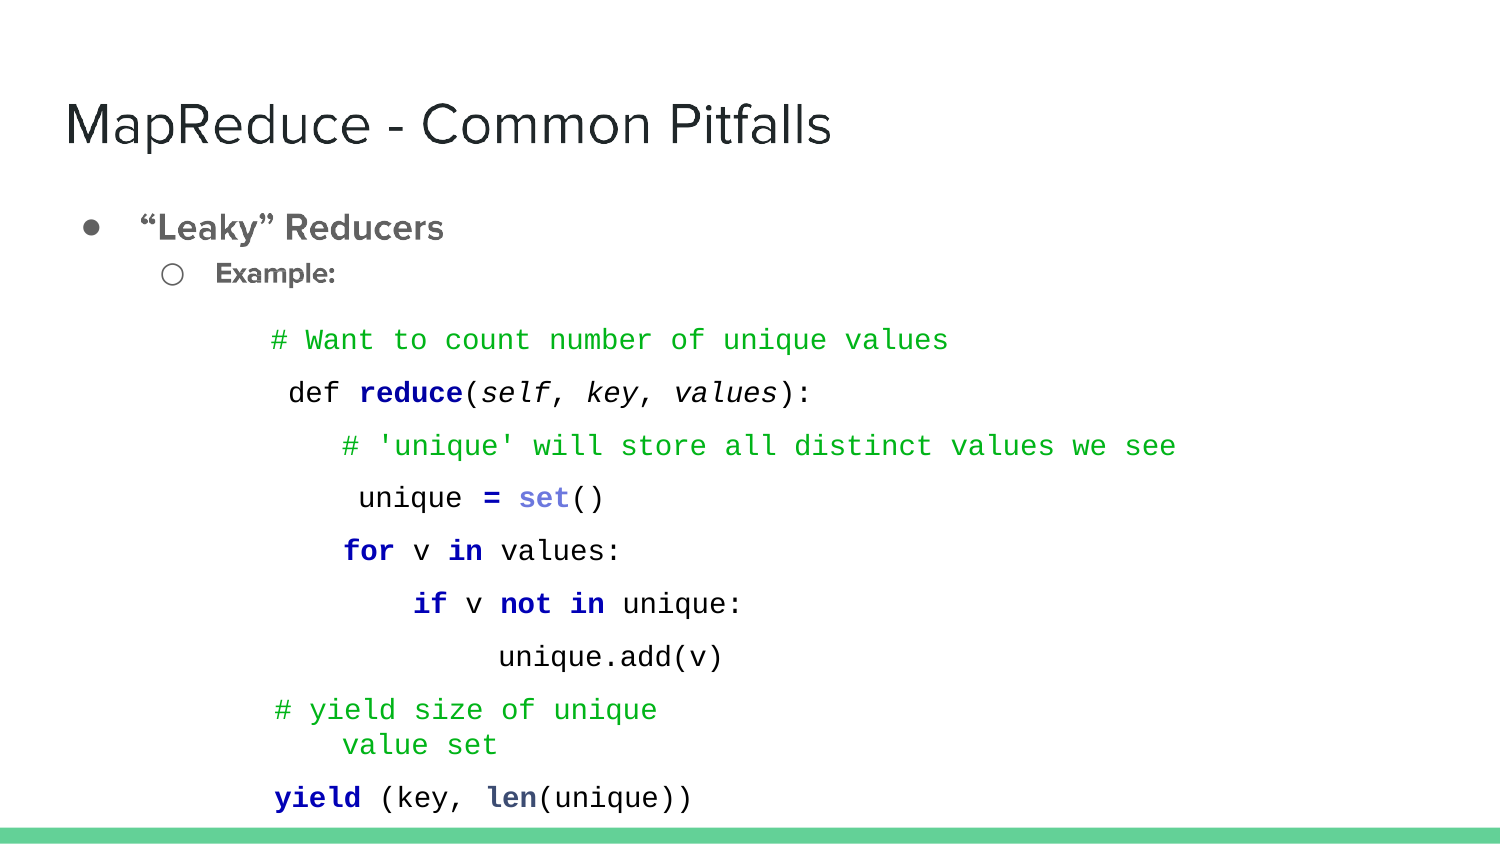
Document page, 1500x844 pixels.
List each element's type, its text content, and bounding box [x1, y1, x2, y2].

text_box ● ○ # Want to count number of unique values def reduce(self, key, values): # 'unique' will store all distinct values we see unique = set() for v in values: if v not in unique: unique.add(v) # yield size of unique value set yield (key, len(unique)) [77, 190, 1184, 814]
picture [141, 213, 443, 247]
picture [69, 103, 830, 154]
